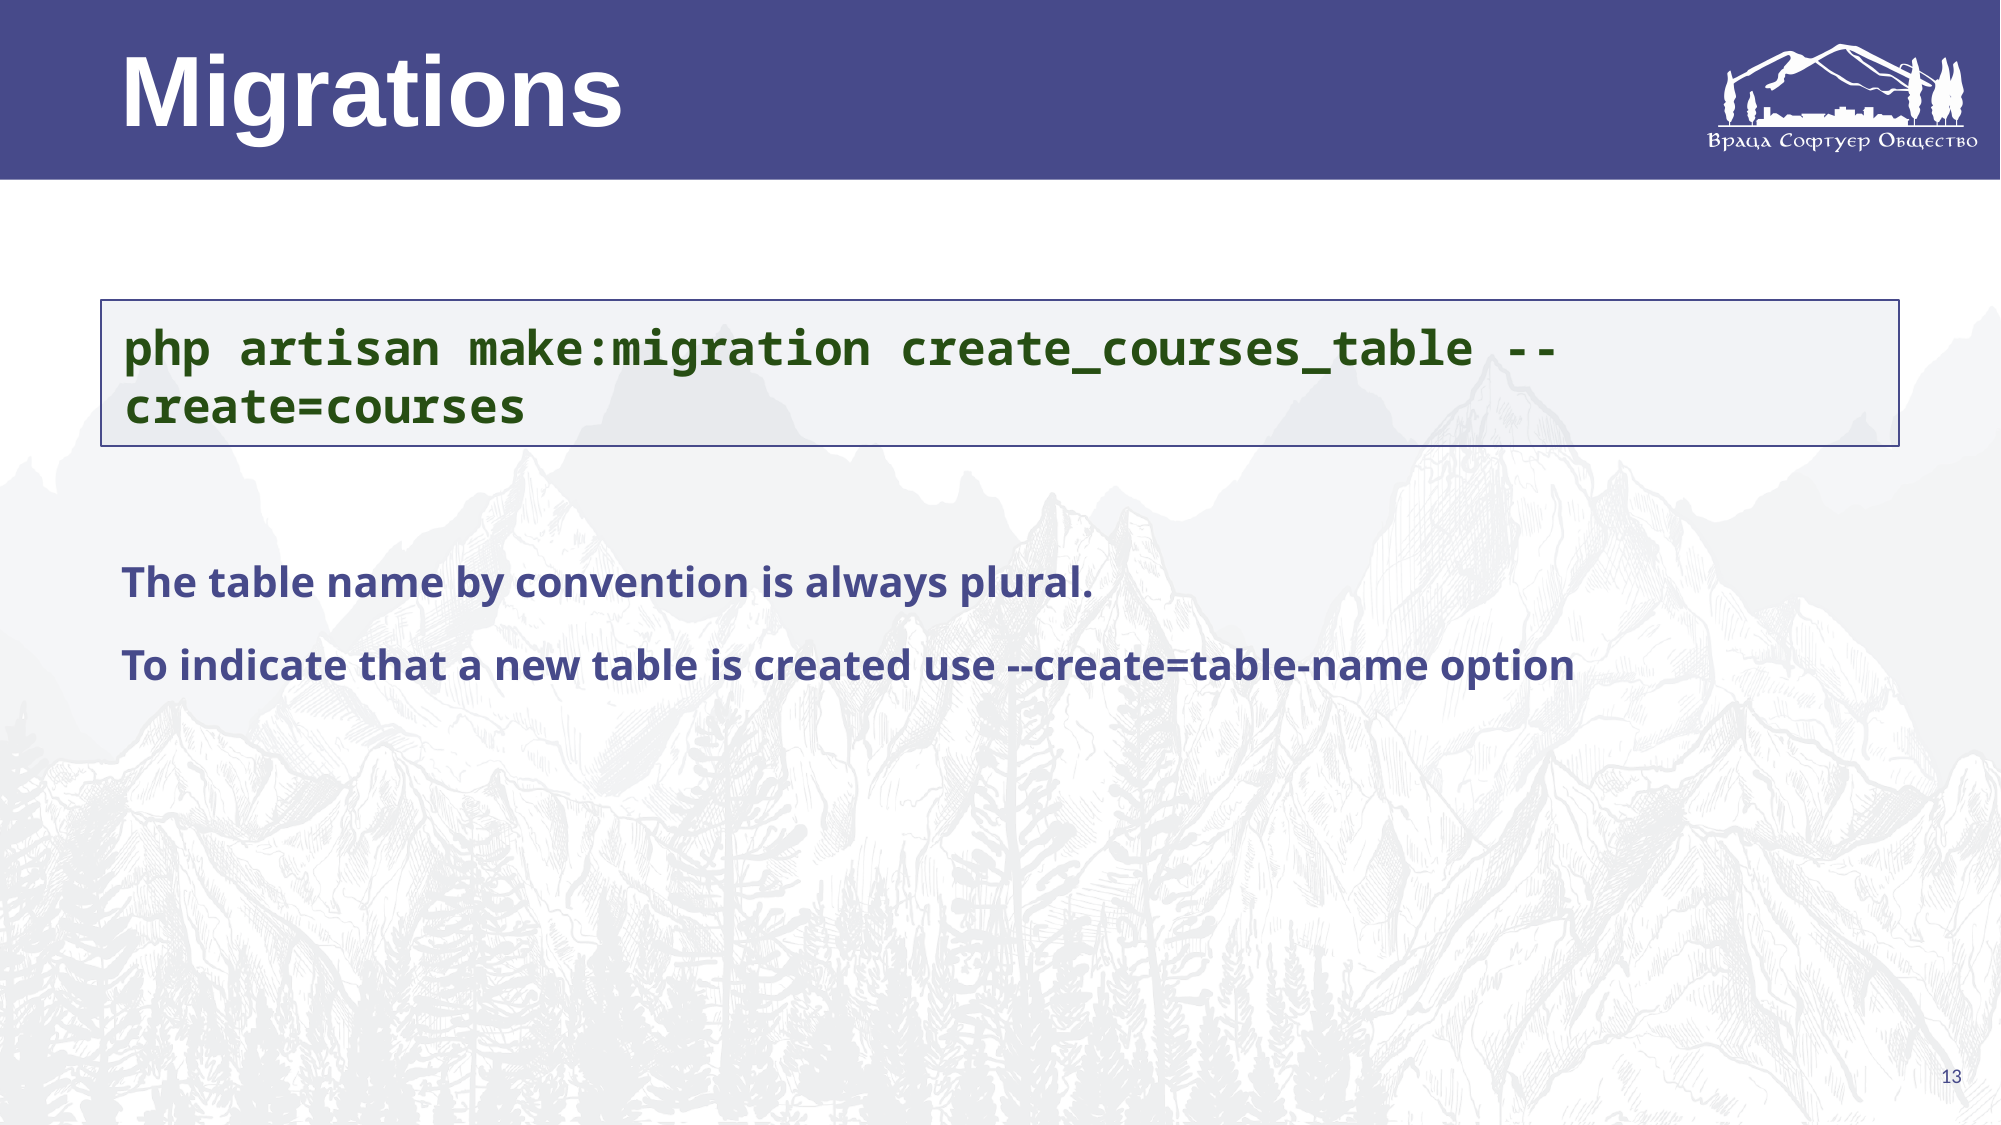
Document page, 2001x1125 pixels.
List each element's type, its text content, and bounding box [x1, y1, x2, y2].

list php artisan make:migration create_courses_table --create=courses [100, 299, 1900, 447]
picture [1703, 19, 1981, 165]
slide_number 13 [1897, 1049, 1968, 1101]
list The table name by convention is always plural. To indicate that a new table is created use --create=table-name option [100, 528, 1915, 760]
text_box Migrations [0, 6, 1489, 161]
